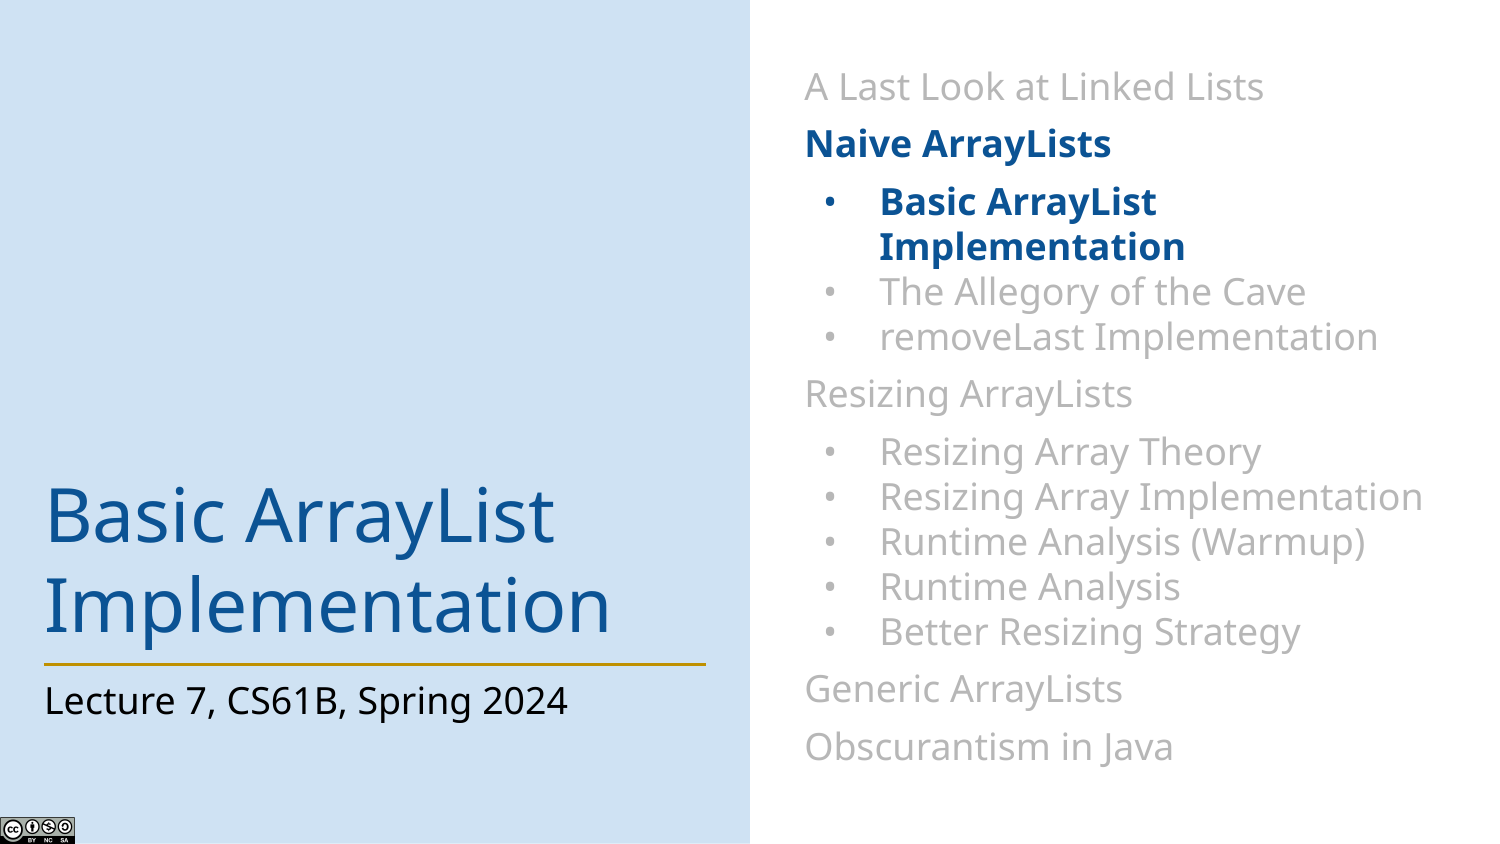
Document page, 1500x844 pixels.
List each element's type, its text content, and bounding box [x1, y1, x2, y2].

subtitle Lecture 7, CS61B, Spring 2024 [29, 667, 712, 732]
title Basic ArrayList Implementation [29, 328, 692, 663]
list A Last Look at Linked Lists Naive ArrayLists Basic ArrayList Implementation The Allegory of the Cave removeLast Implementation Resizing ArrayLists Resizing Array Theory Resizing Array Implementation Runtime Analysis (Warmup) Runtime Analysis Better Resizing Strategy Generic ArrayLists Obscurantism in Java [789, 65, 1446, 765]
picture [0, 817, 75, 844]
